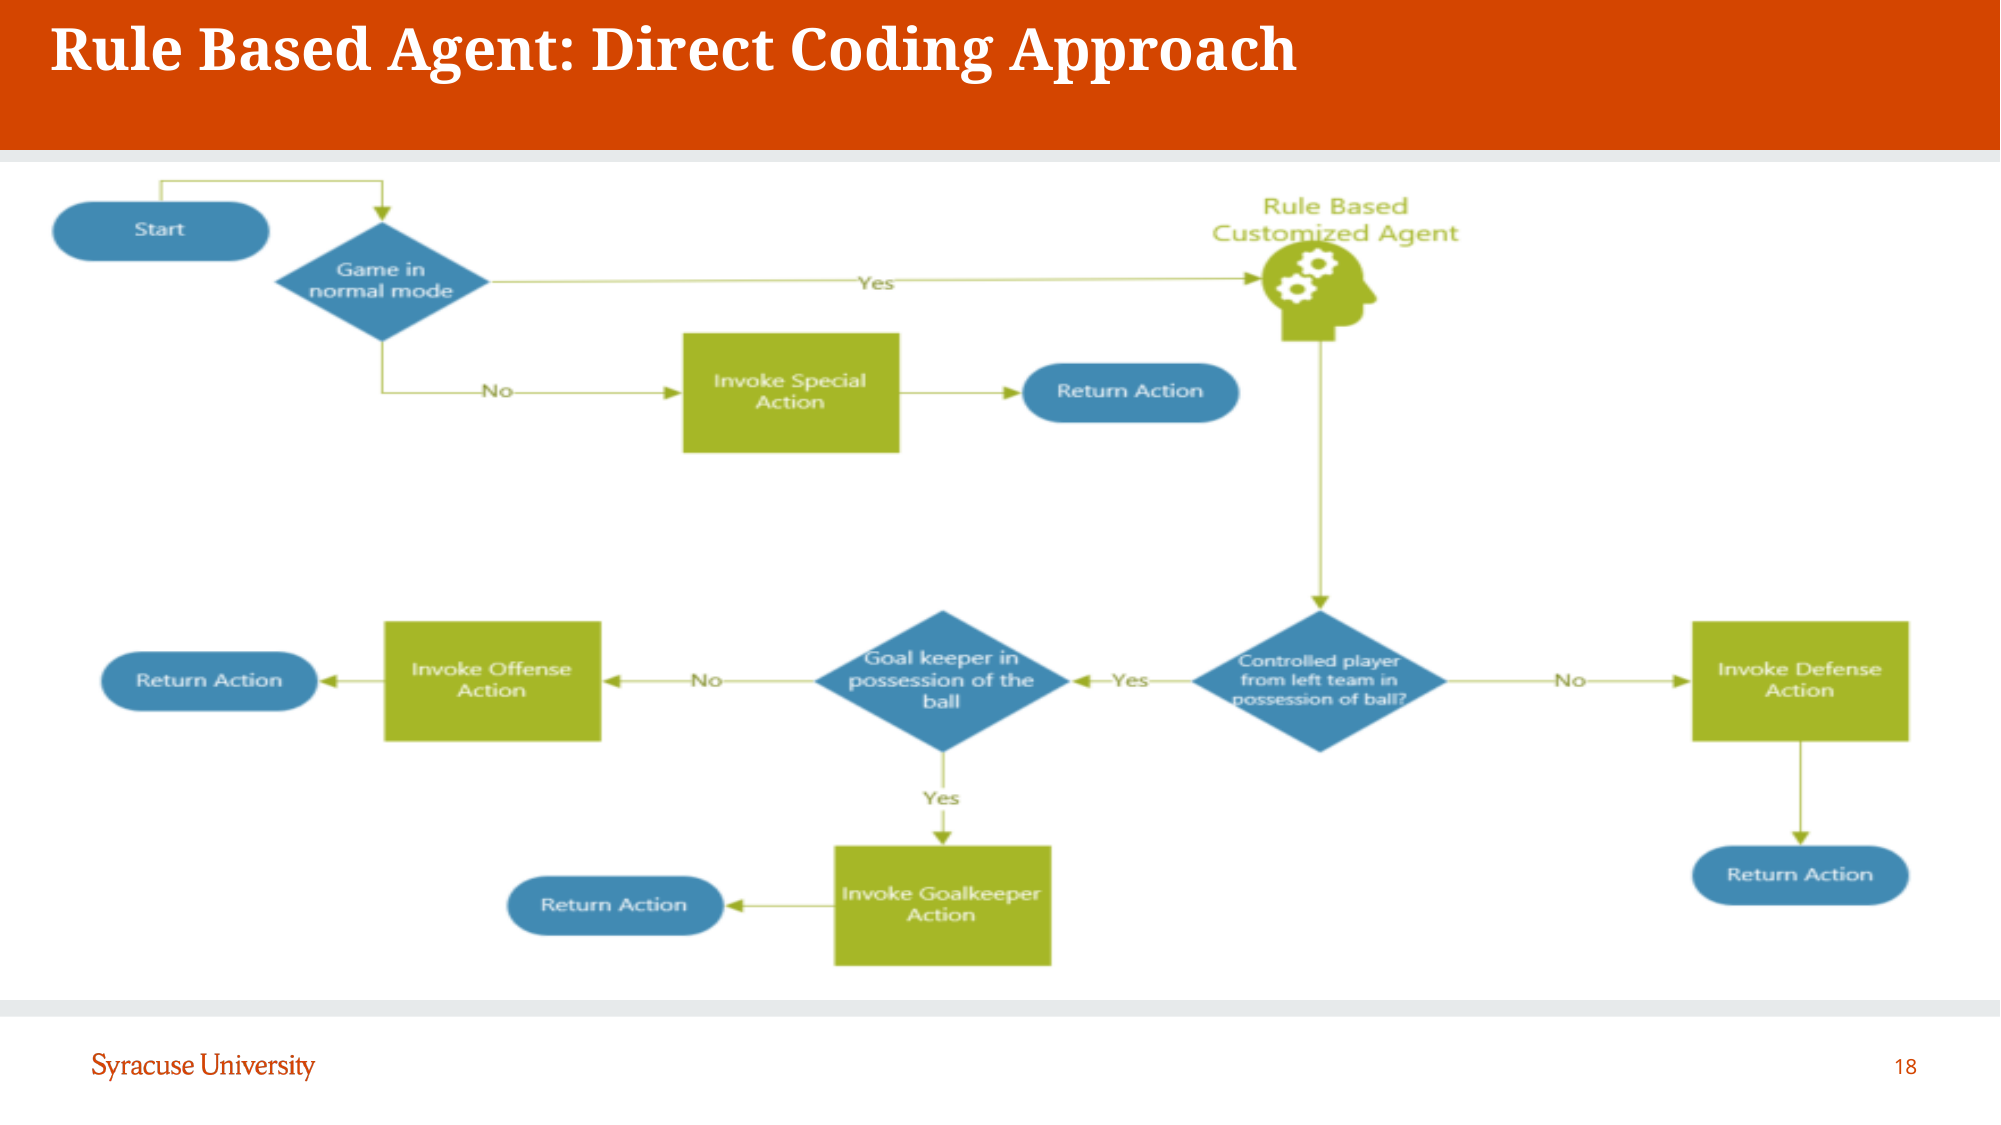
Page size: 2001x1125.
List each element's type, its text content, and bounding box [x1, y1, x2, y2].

title Rule Based Agent: Direct Coding Approach [50, 12, 1963, 138]
picture [91, 1052, 316, 1082]
picture [0, 162, 2000, 1001]
slide_number 18 [1887, 1054, 1920, 1088]
